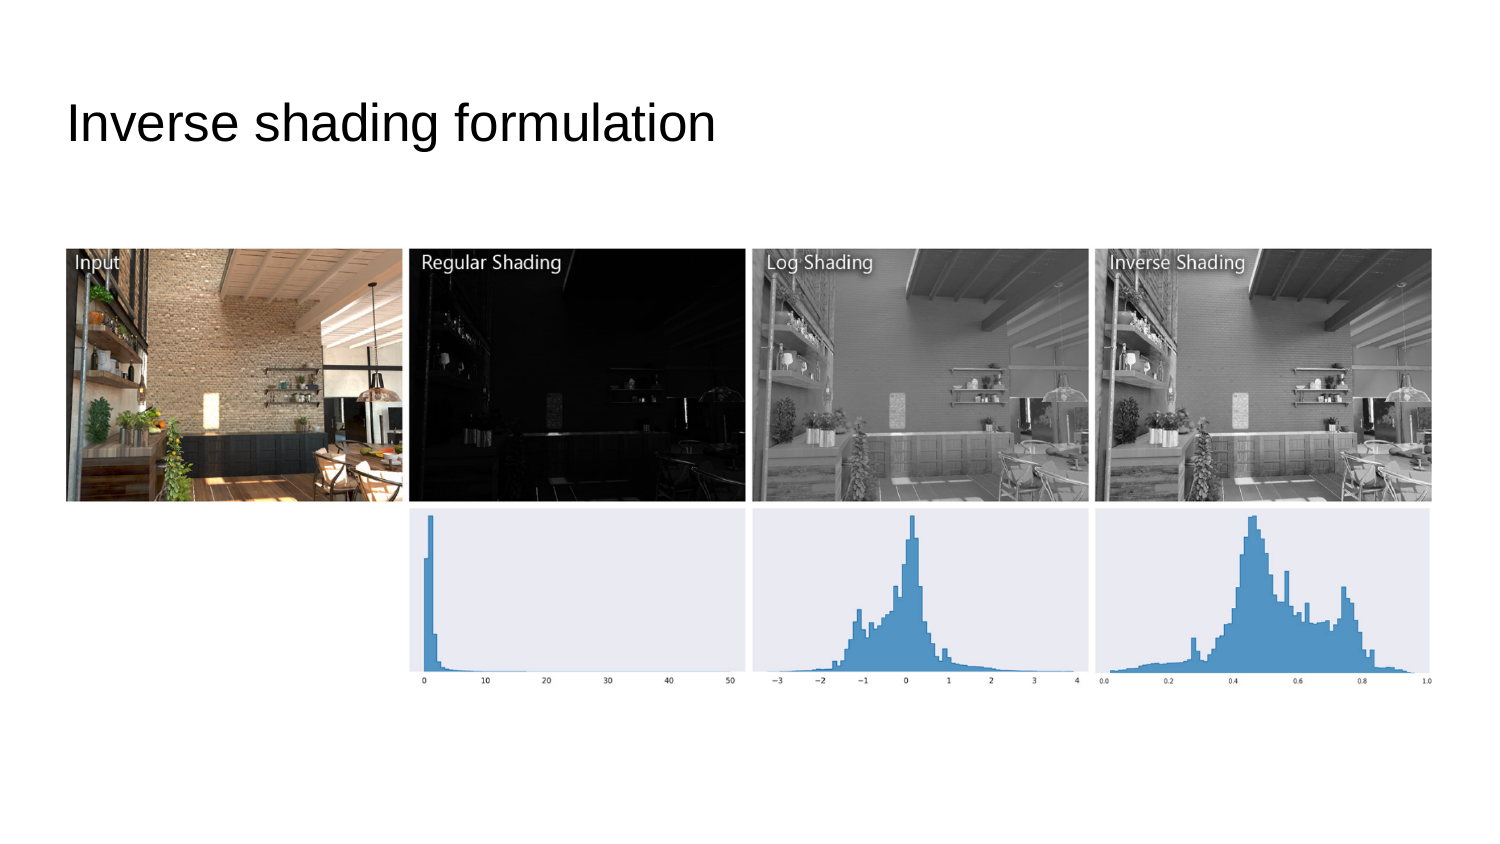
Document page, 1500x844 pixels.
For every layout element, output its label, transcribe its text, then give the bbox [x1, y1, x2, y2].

picture [58, 240, 1442, 699]
title Inverse shading formulation [51, 72, 1449, 167]
